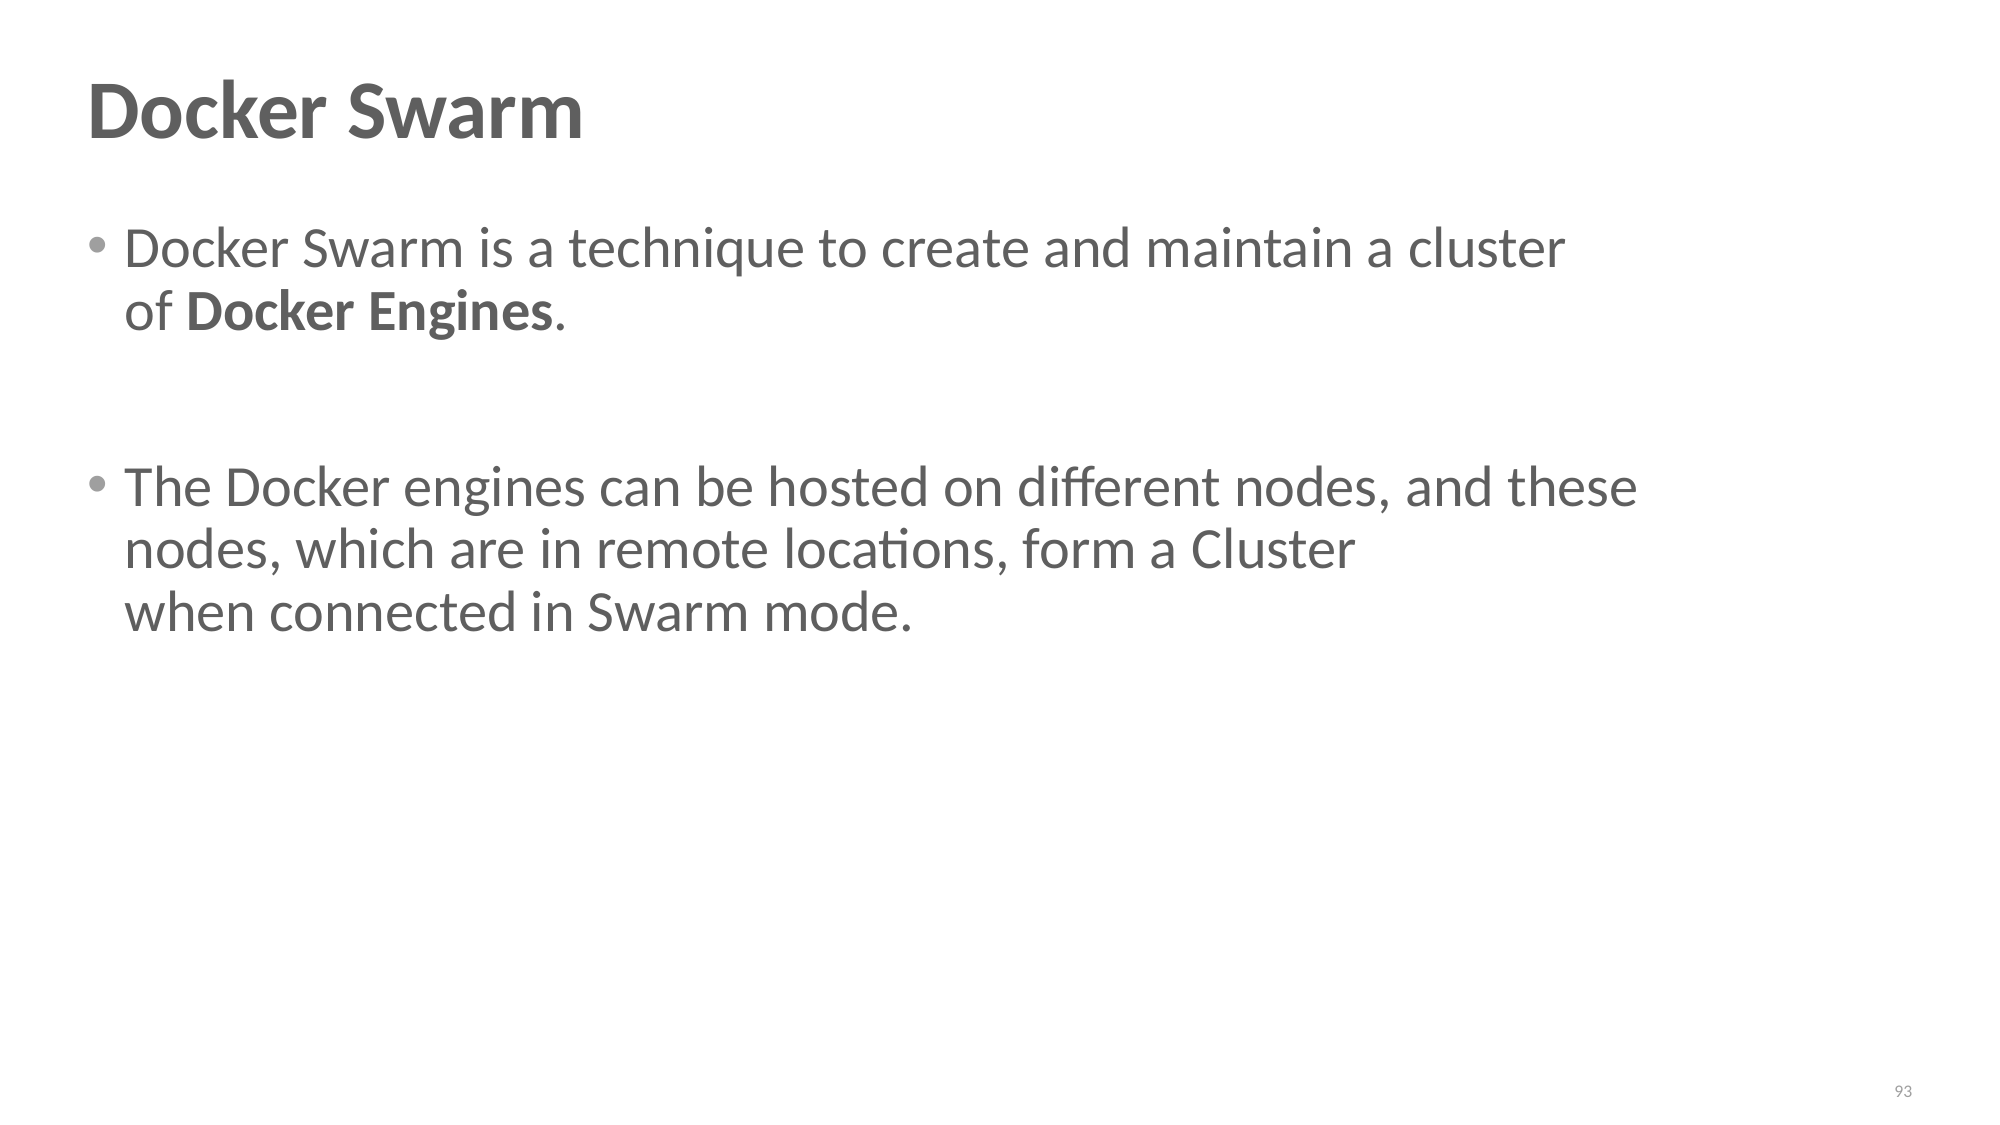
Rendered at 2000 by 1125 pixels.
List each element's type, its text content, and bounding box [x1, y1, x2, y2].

title Docker Swarm [87, 9, 1913, 155]
slide_number 93 [1849, 1075, 1913, 1106]
list Docker Swarm is a technique to create and maintain a cluster of Docker Engines. The Docker engines can be hosted on different nodes, and these nodes, which are in remote locations, form a Cluster when connected in Swarm mode. [87, 216, 1727, 942]
